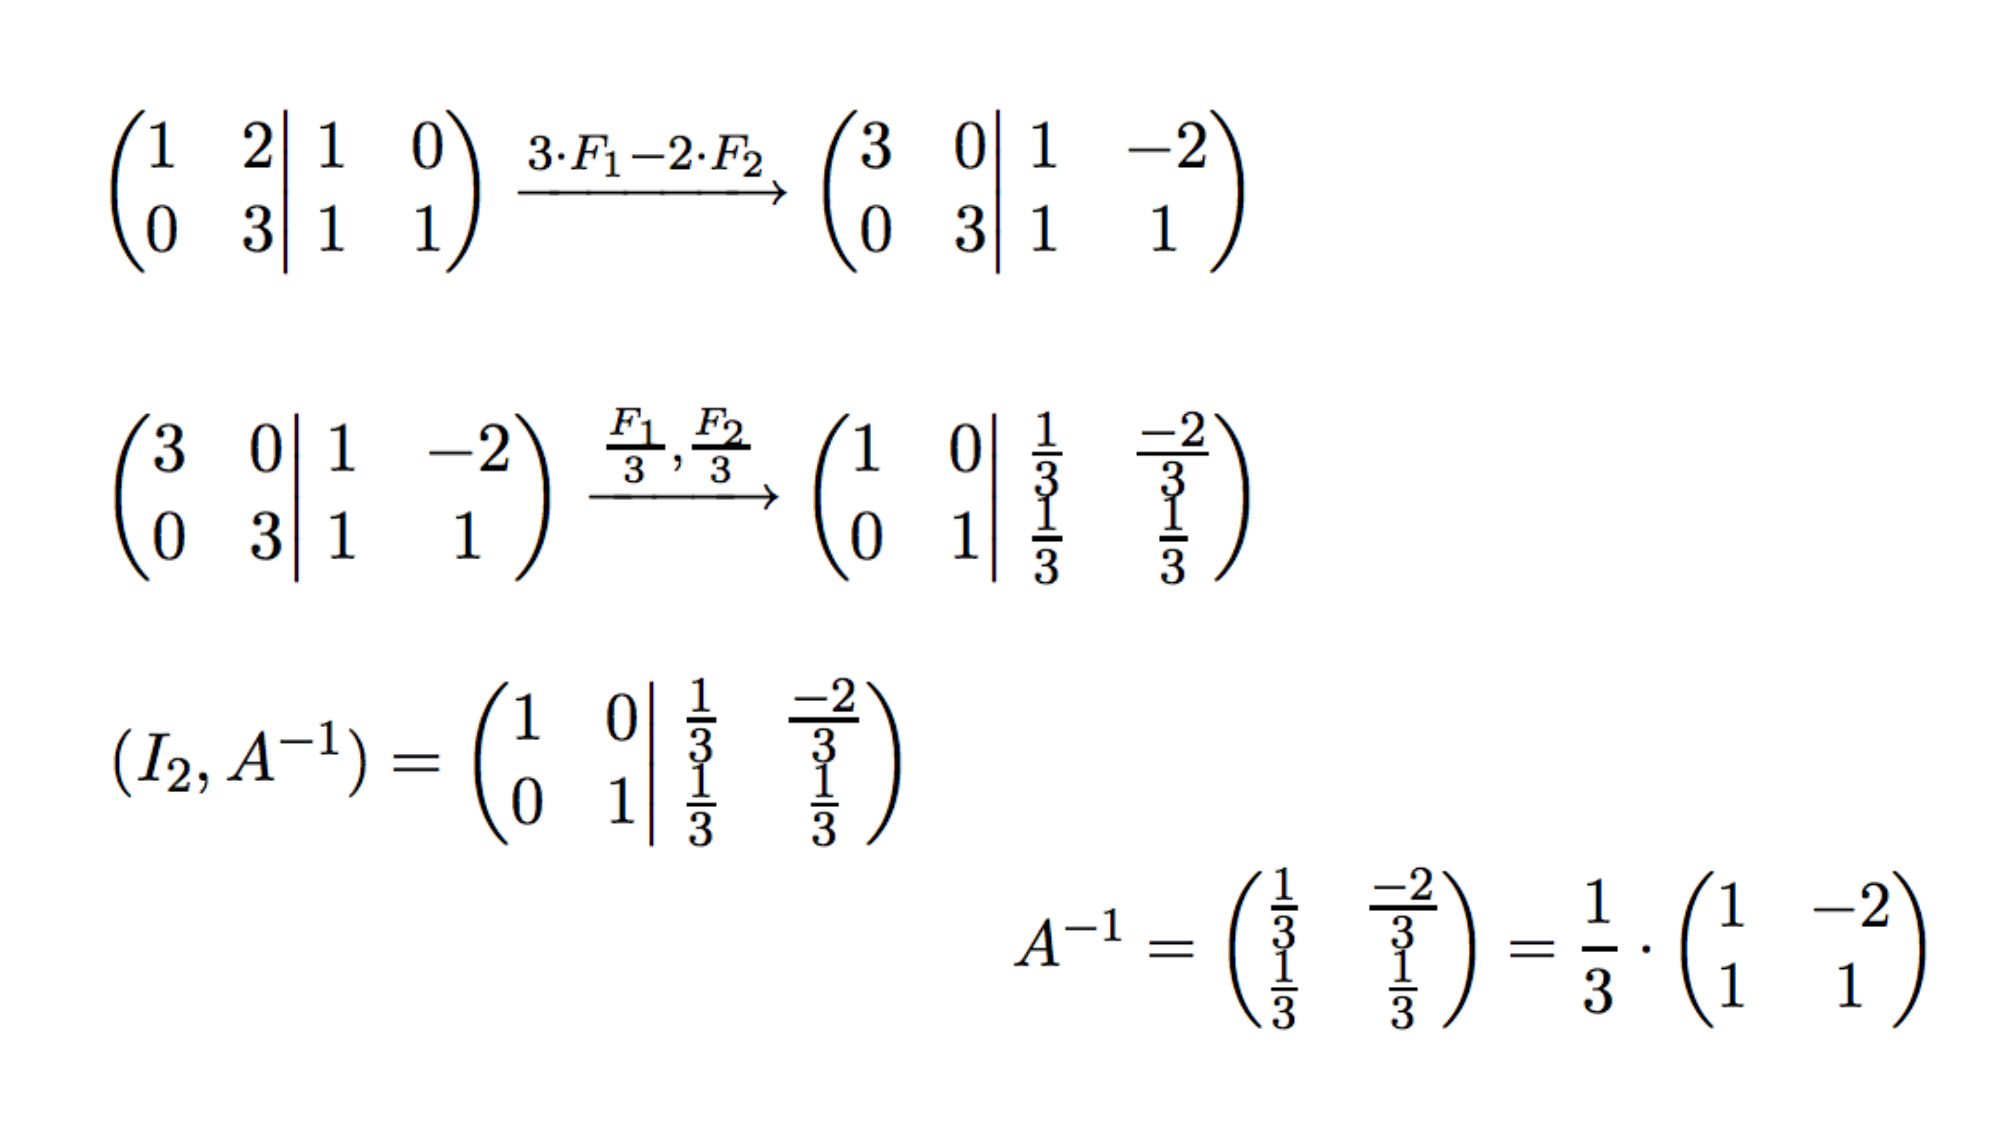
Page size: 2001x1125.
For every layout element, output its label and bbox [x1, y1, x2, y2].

list [105, 90, 1253, 294]
picture [105, 397, 1253, 603]
picture [105, 673, 917, 860]
picture [1000, 859, 1936, 1045]
